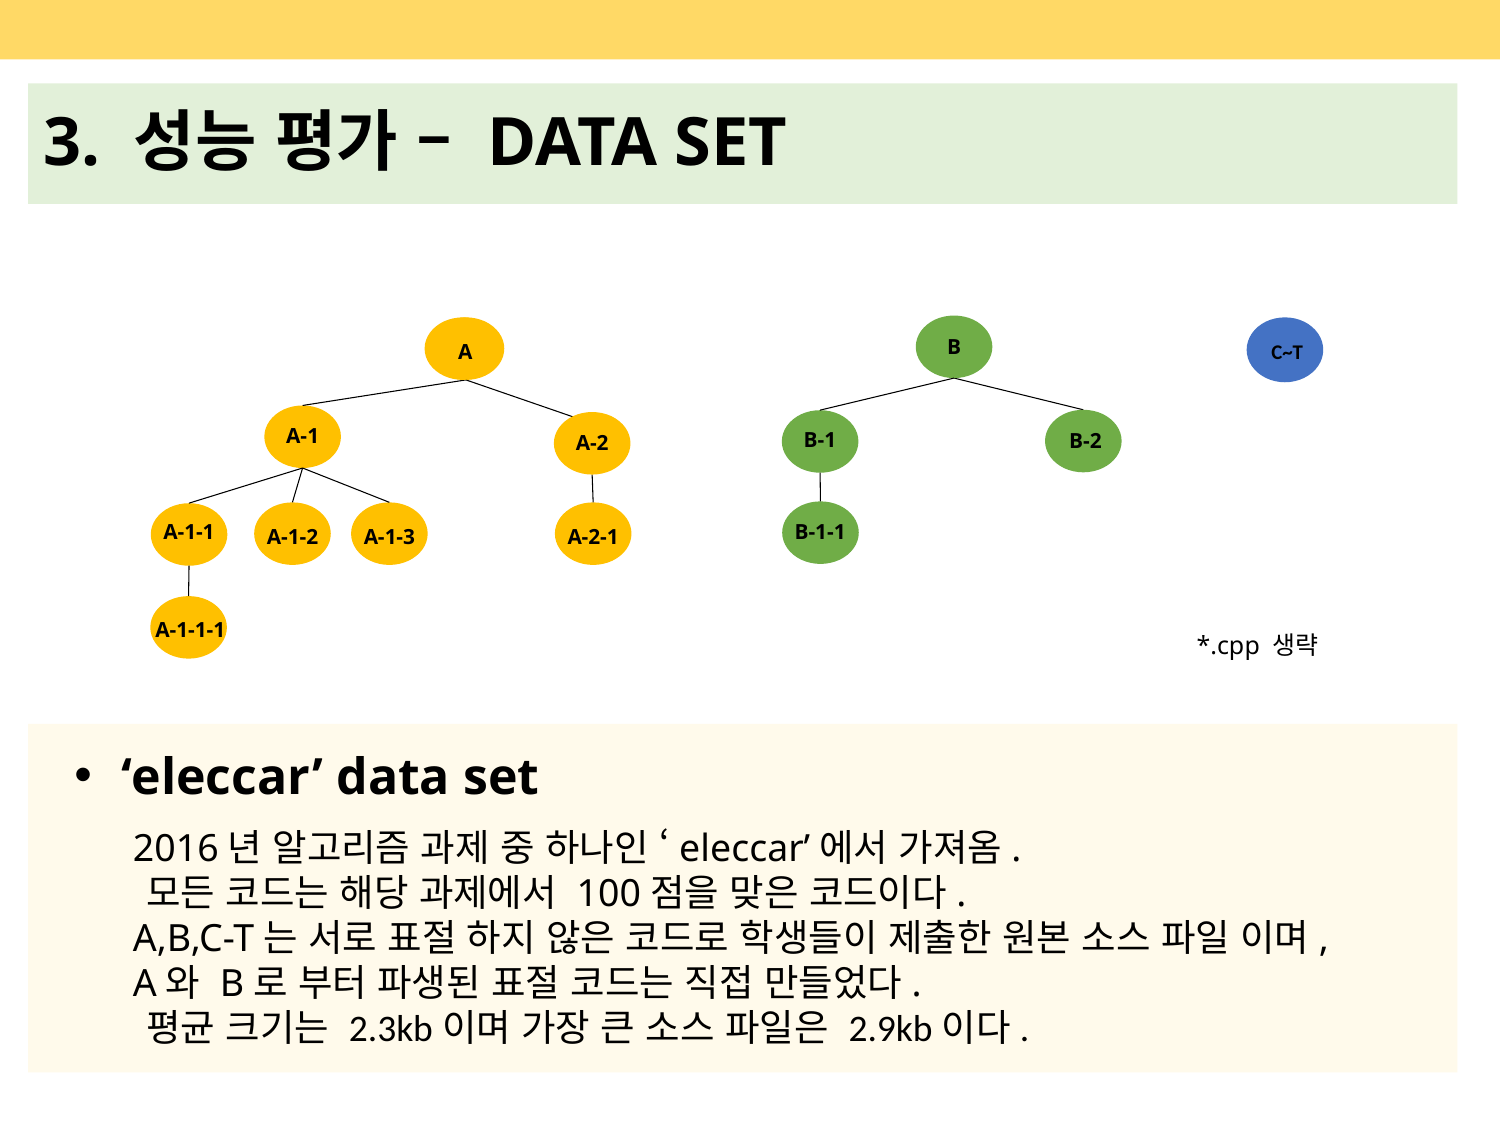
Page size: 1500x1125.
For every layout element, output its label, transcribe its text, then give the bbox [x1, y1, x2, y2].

text_box ‘eleccar’ data set 2016년 알고리즘 과제 중 하나인 ‘eleccar’에서 가져옴. 모든 코드는 해당 과제에서 100점을 맞은 코드이다. A,B,C-T는 서로 표절 하지 않은 코드로 학생들이 제출한 원본 소스 파일 이며, A와 B로 부터 파생된 표절 코드는 직접 만들었다. 평균 크기는 2.3kb이며 가장 큰 소스 파일은 2.9kb이다. [59, 736, 1361, 1125]
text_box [1246, 317, 1328, 383]
text_box 3. 성능 평가 – DATA SET [28, 83, 1458, 204]
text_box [120, 315, 1126, 659]
text_box [27, 723, 1458, 1073]
slide_number 14 [1130, 7, 1468, 68]
text_box *.cpp 생략 [1172, 617, 1343, 672]
text_box [0, 0, 1500, 61]
